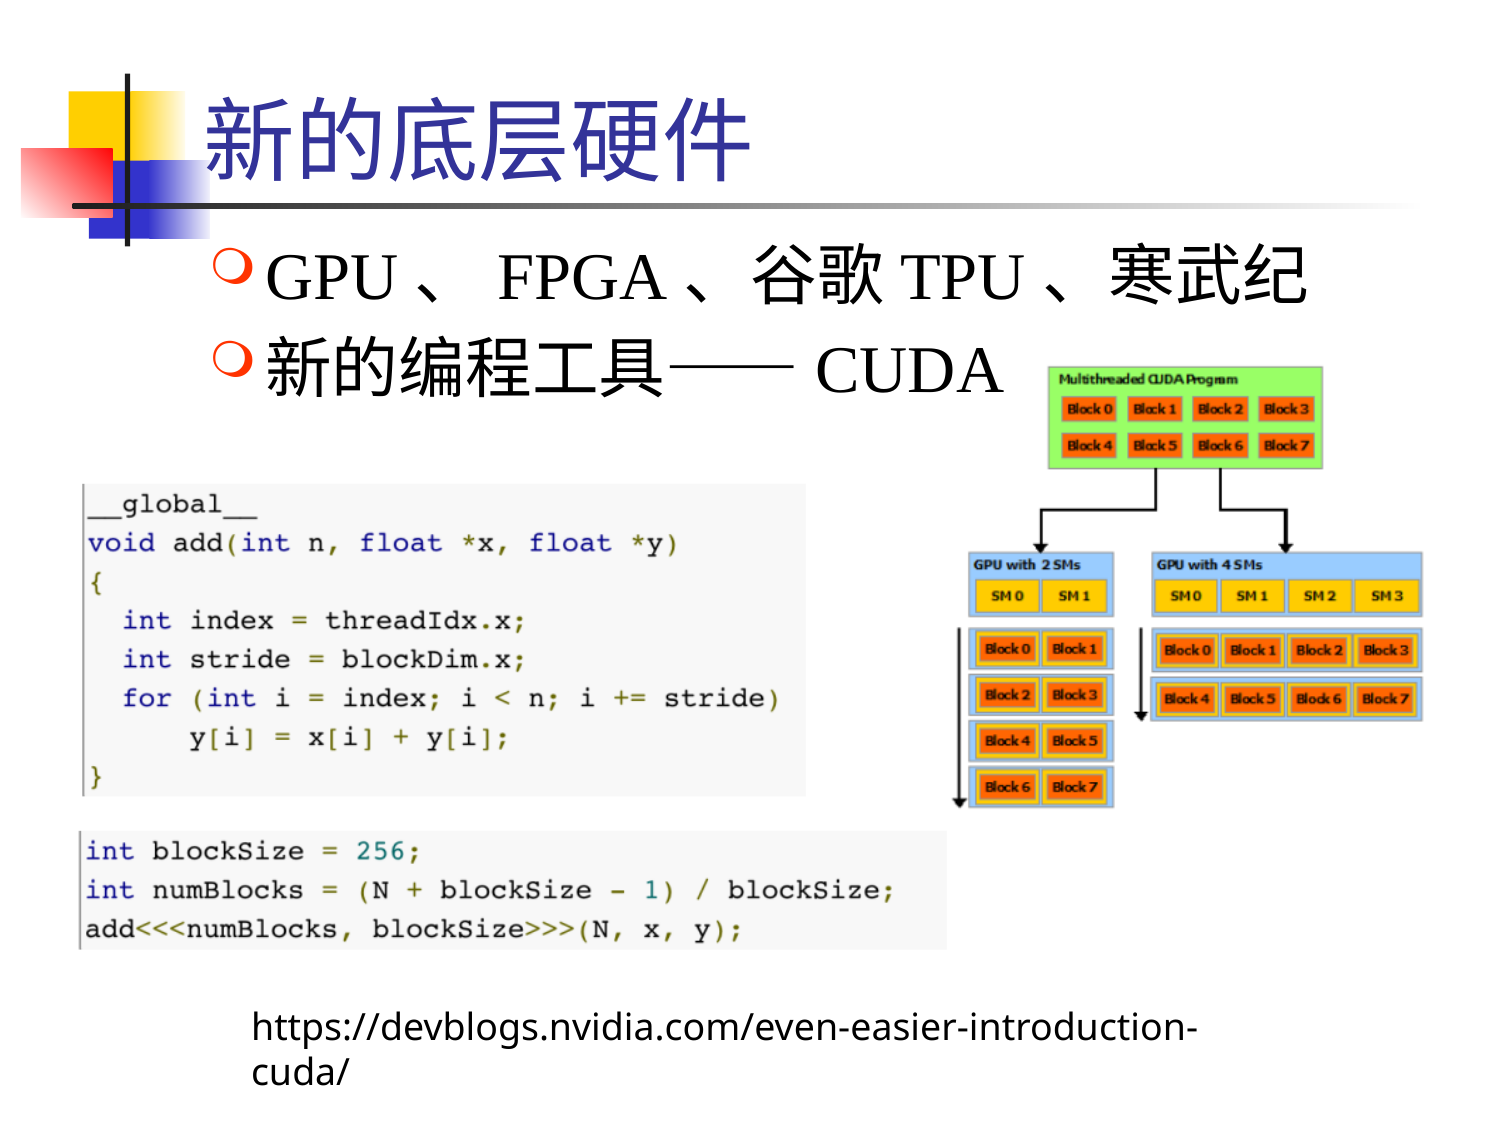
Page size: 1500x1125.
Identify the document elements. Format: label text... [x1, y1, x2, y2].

picture [74, 479, 811, 804]
list GPU、FPGA、谷歌TPU、寒武纪 新的编程工具——CUDA [193, 224, 1469, 1000]
picture [950, 361, 1425, 812]
text_box https://devblogs.nvidia.com/even-easier-introduction-cuda/ [236, 996, 1264, 1101]
title 新的底层硬件 [188, 12, 1468, 200]
picture [74, 826, 952, 951]
